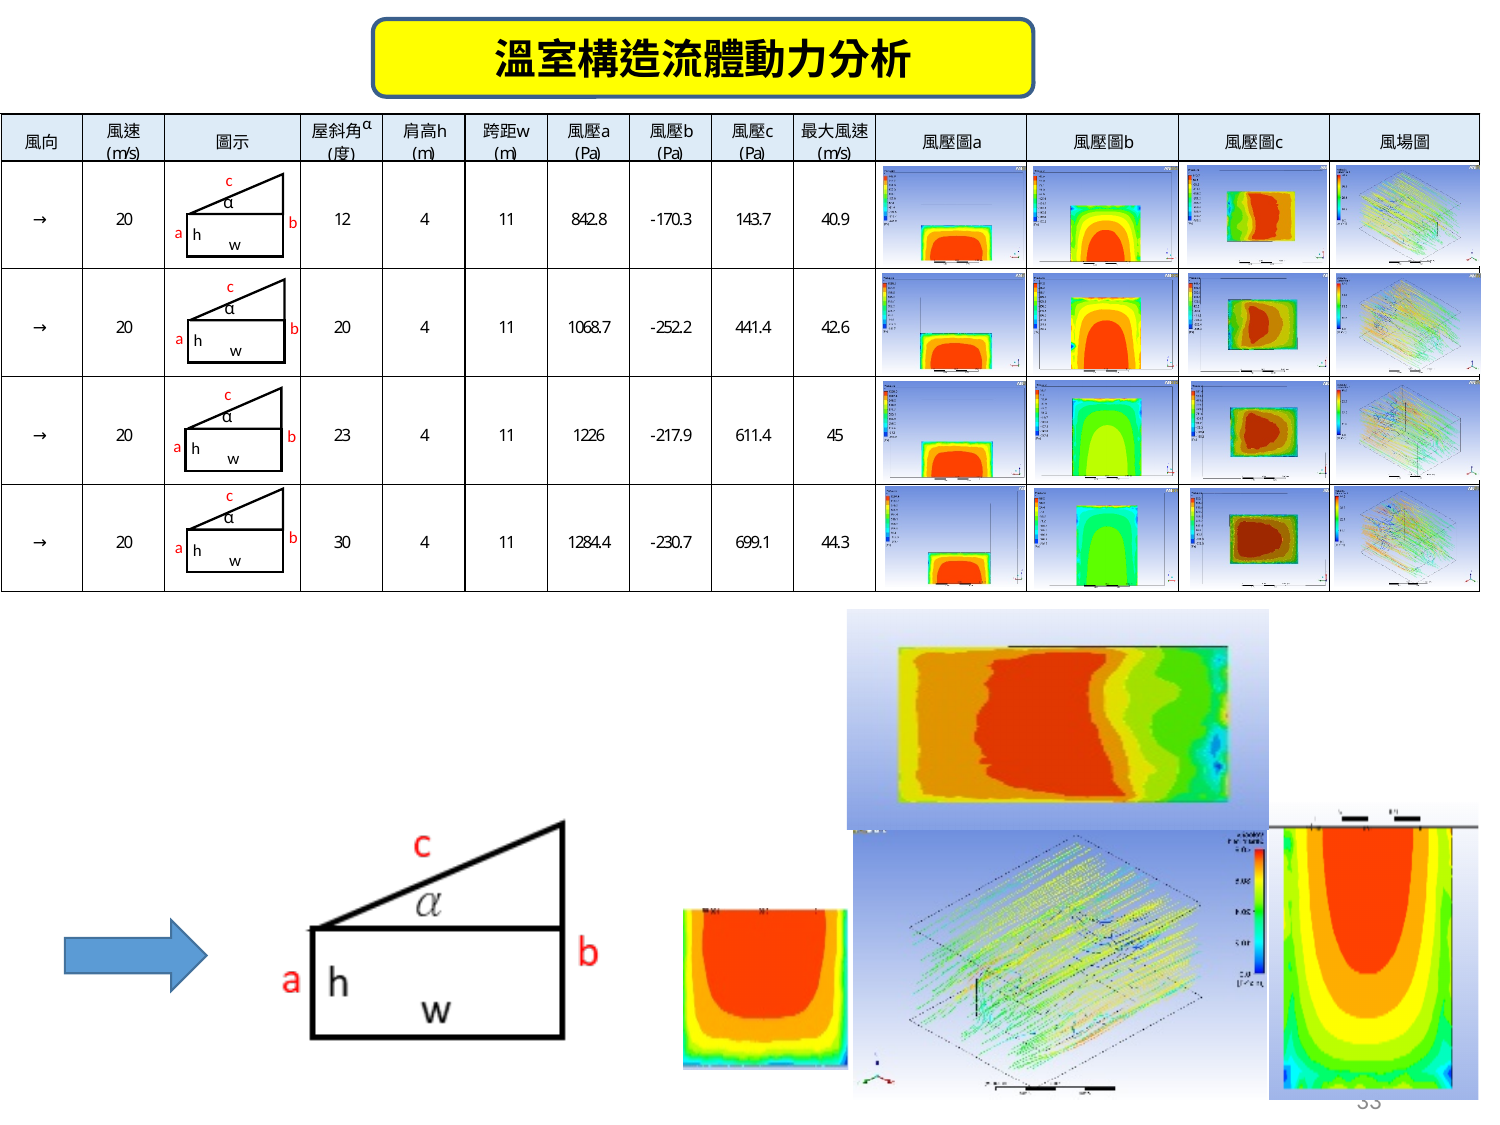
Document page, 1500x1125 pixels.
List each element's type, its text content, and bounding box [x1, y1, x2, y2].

slide_number 33 [1059, 1069, 1397, 1125]
picture [0, 113, 1482, 593]
text_box [63, 917, 209, 994]
text_box 溫室構造流體動力分析 [372, 19, 1034, 97]
picture [682, 908, 849, 1070]
picture [846, 609, 1479, 1100]
picture [253, 802, 619, 1054]
